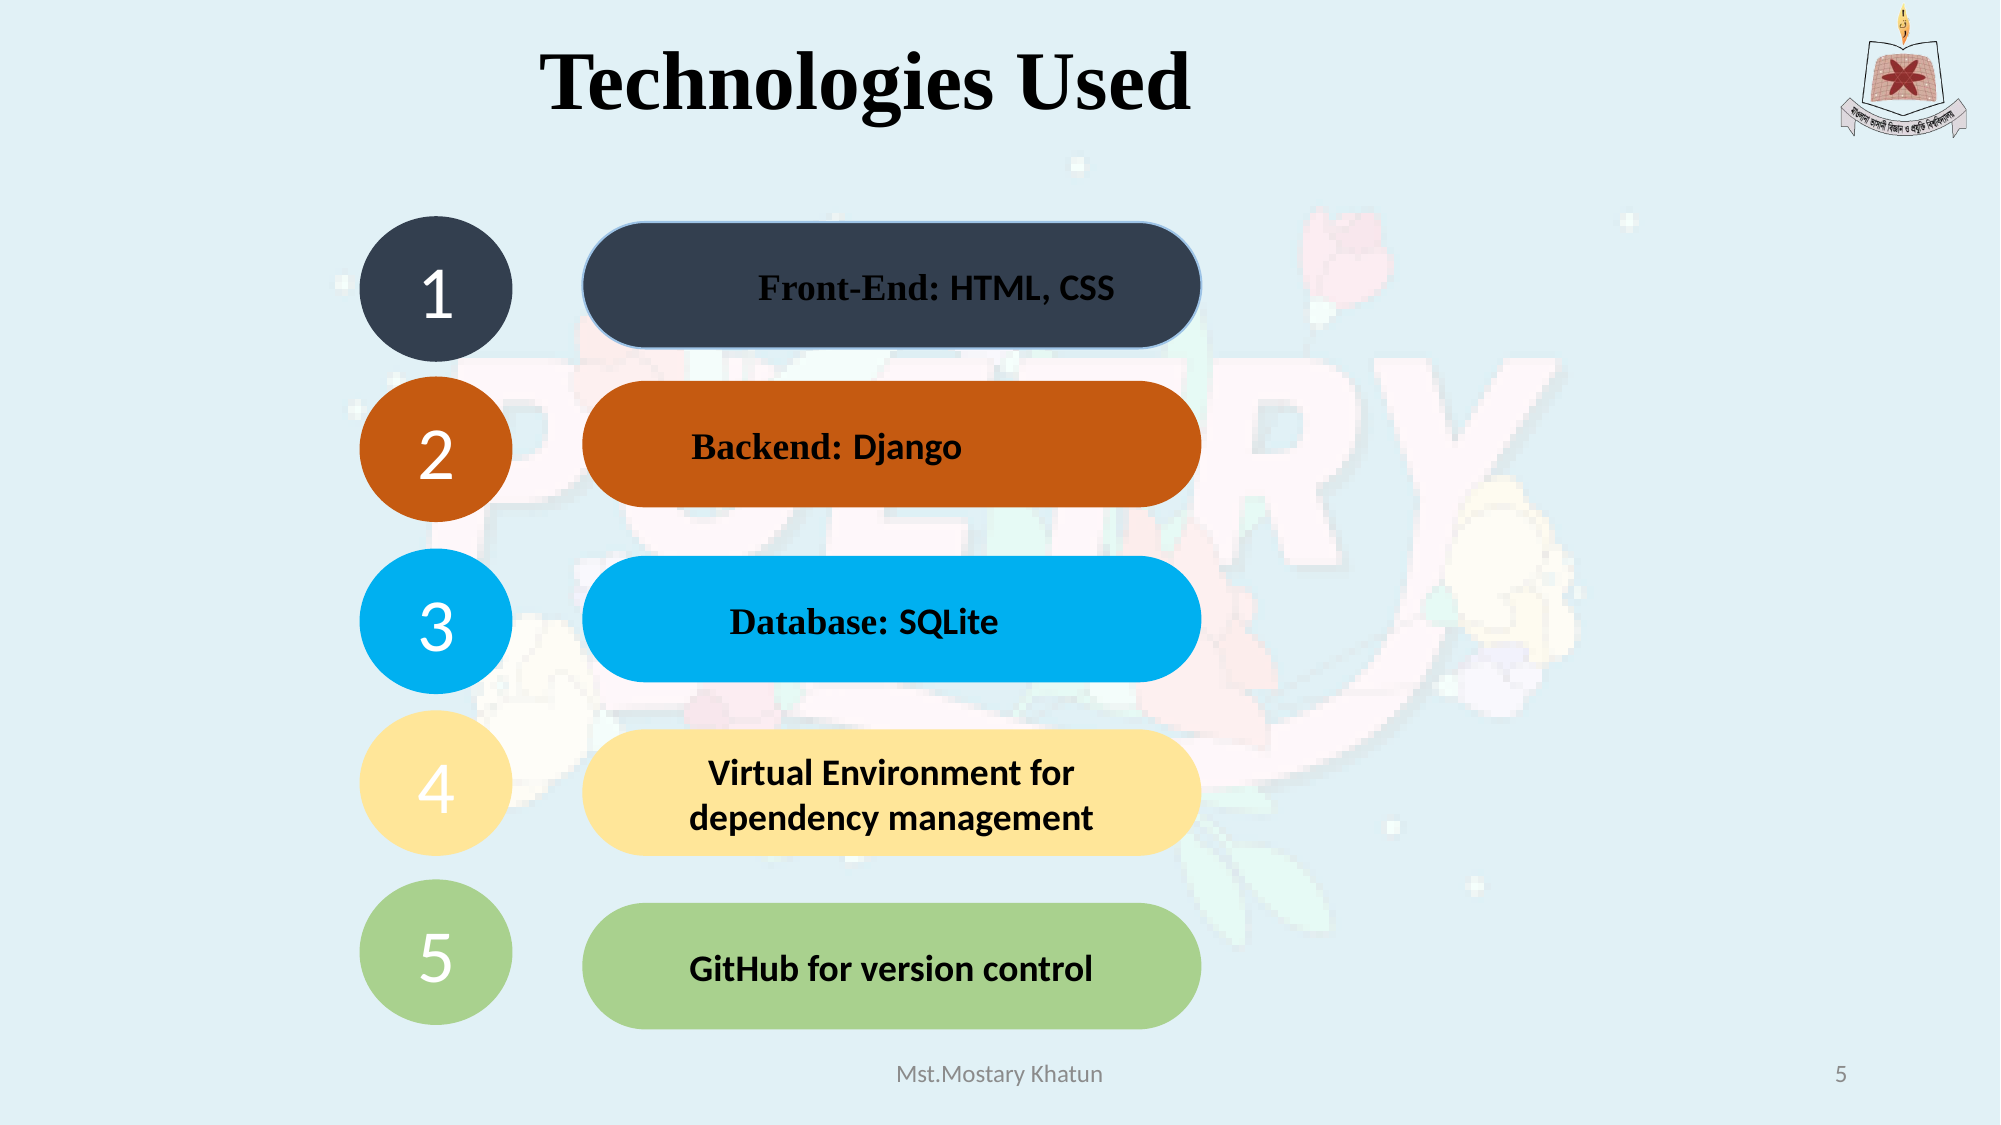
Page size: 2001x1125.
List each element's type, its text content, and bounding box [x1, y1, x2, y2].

text_box 2 [358, 375, 514, 524]
text_box 5 [358, 878, 514, 1026]
footer Mst.Mostary Khatun [662, 1042, 1338, 1103]
text_box Database: SQLite [581, 554, 1203, 684]
text_box Front-End: HTML, CSS [581, 220, 1203, 350]
text_box 1 [358, 215, 514, 363]
picture [1839, 0, 1967, 138]
slide_number 5 [1412, 1042, 1863, 1103]
text_box 4 [358, 709, 514, 857]
text_box GitHub for version control [581, 901, 1203, 1031]
text_box Virtual Environment for dependency management [581, 728, 1203, 857]
text_box 3 [358, 547, 514, 696]
text_box Backend: Django [581, 379, 1203, 509]
text_box Technologies Used [525, 19, 1242, 134]
